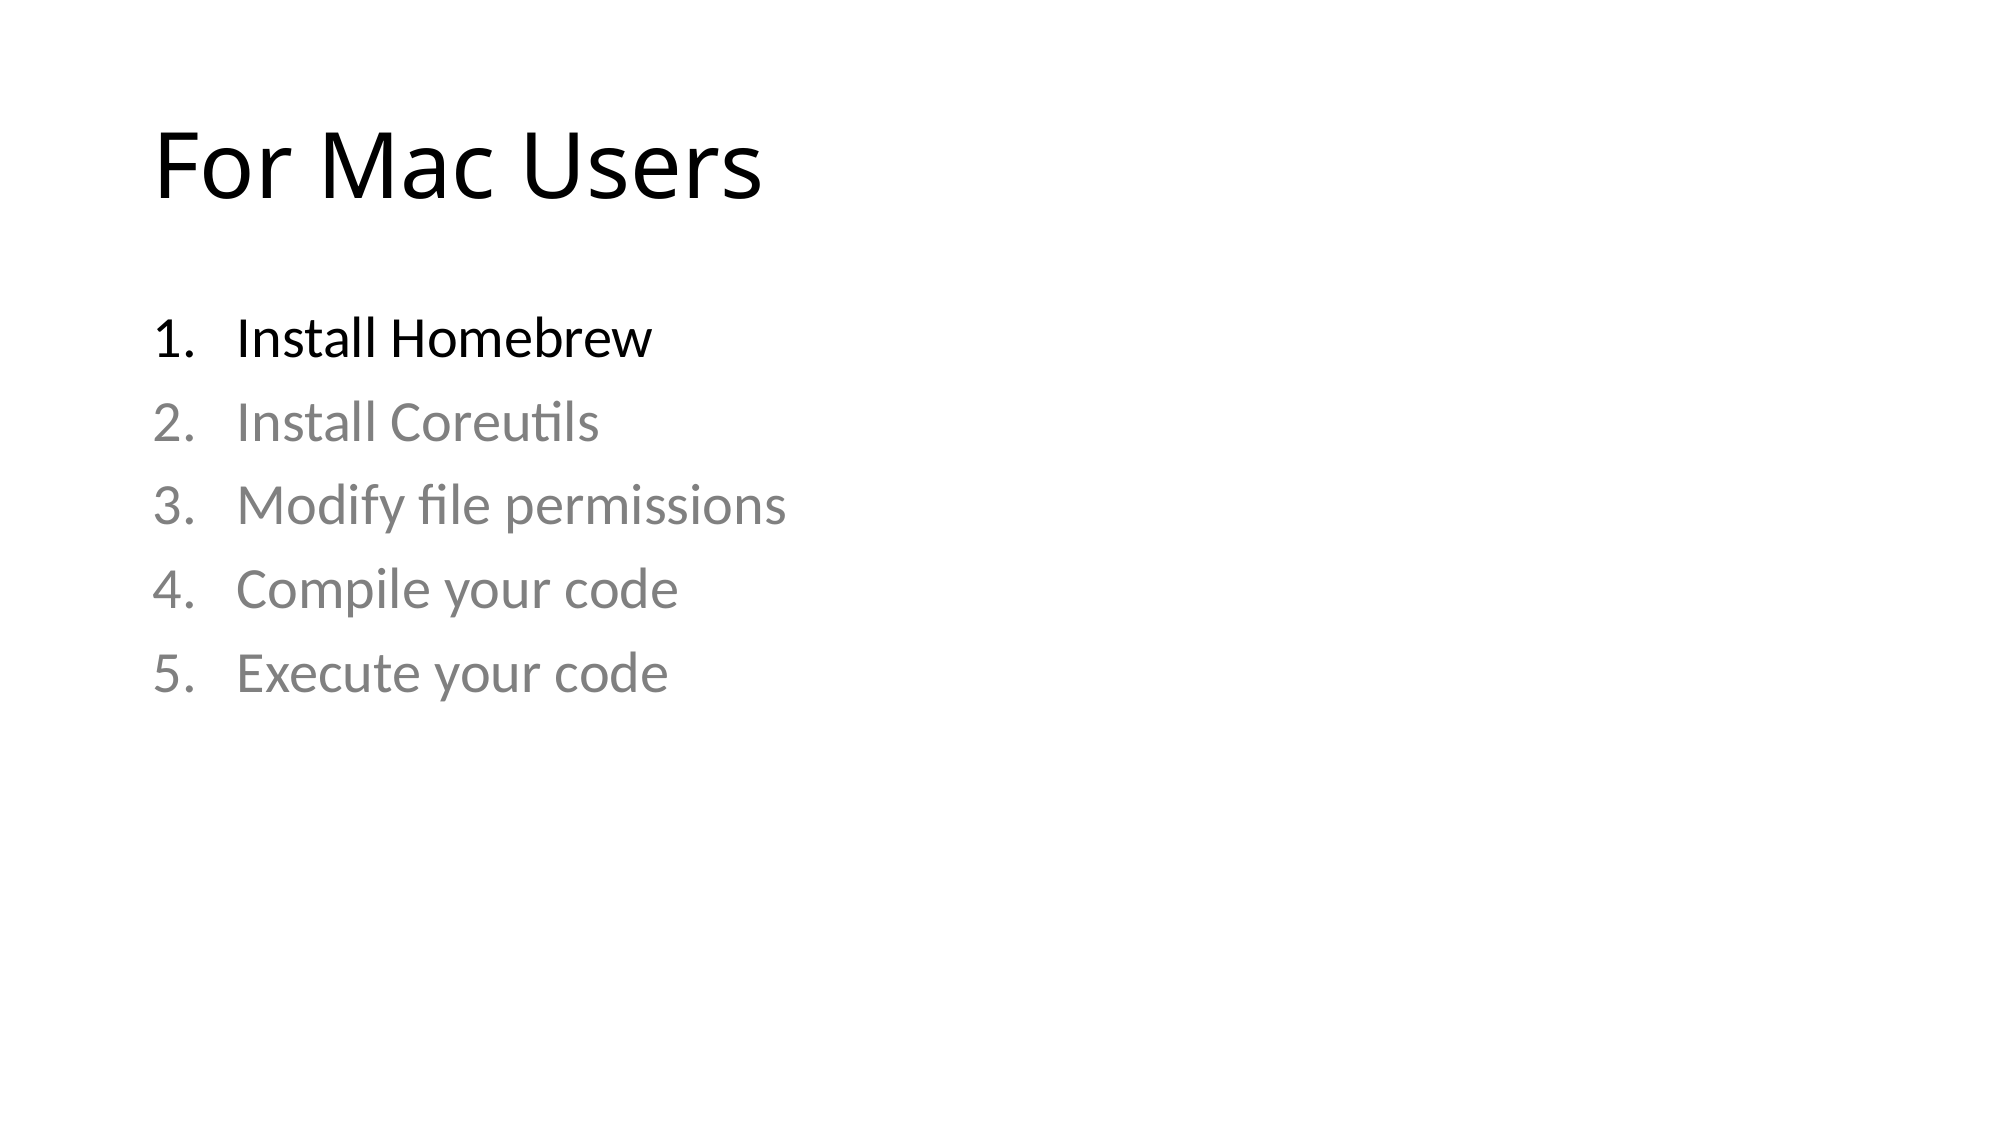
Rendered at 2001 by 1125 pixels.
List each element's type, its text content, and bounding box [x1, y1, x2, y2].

list Install Homebrew Install Coreutils Modify file permissions Compile your code Execute your code [137, 299, 1863, 1014]
title For Mac Users [137, 59, 1863, 278]
